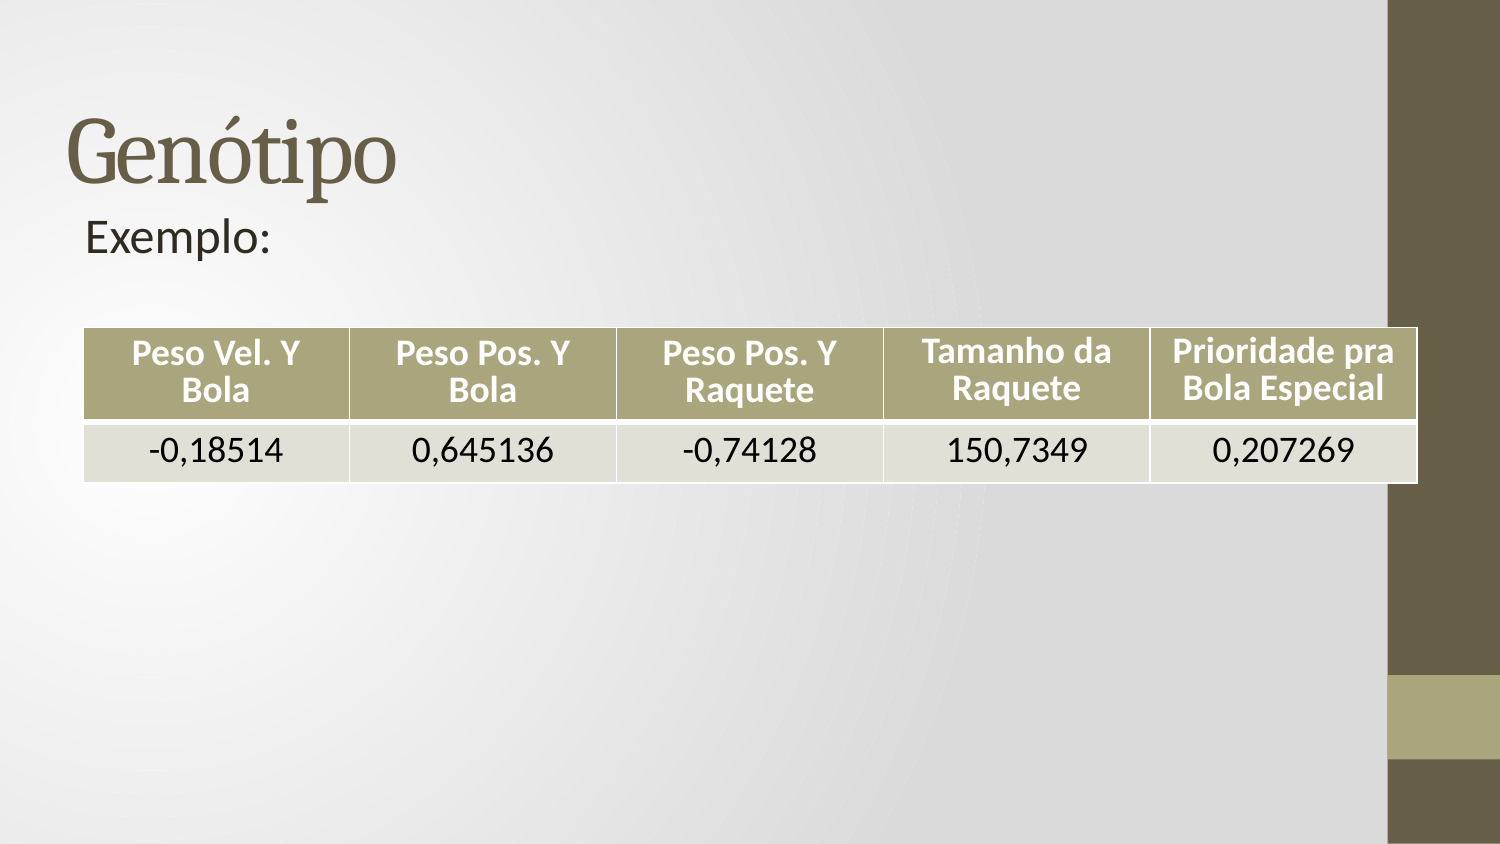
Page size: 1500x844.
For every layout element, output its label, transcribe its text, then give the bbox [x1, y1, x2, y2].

table_header Prioridade pra Bola Especial [1151, 328, 1416, 419]
table_cell 150,7349 [884, 425, 1149, 482]
title Genótipo [51, 72, 1449, 167]
table_header Peso Vel. Y Bola [84, 328, 349, 419]
table_cell 0,645136 [350, 425, 616, 482]
table_header Peso Pos. Y Bola [350, 328, 616, 419]
list Exemplo: [51, 189, 1449, 750]
table_header Tamanho da Raquete [884, 328, 1149, 419]
table_header Peso Pos. Y Raquete [617, 328, 883, 419]
table_cell -0,74128 [617, 425, 883, 482]
table_cell 0,207269 [1151, 425, 1416, 482]
table_cell -0,18514 [84, 425, 349, 482]
